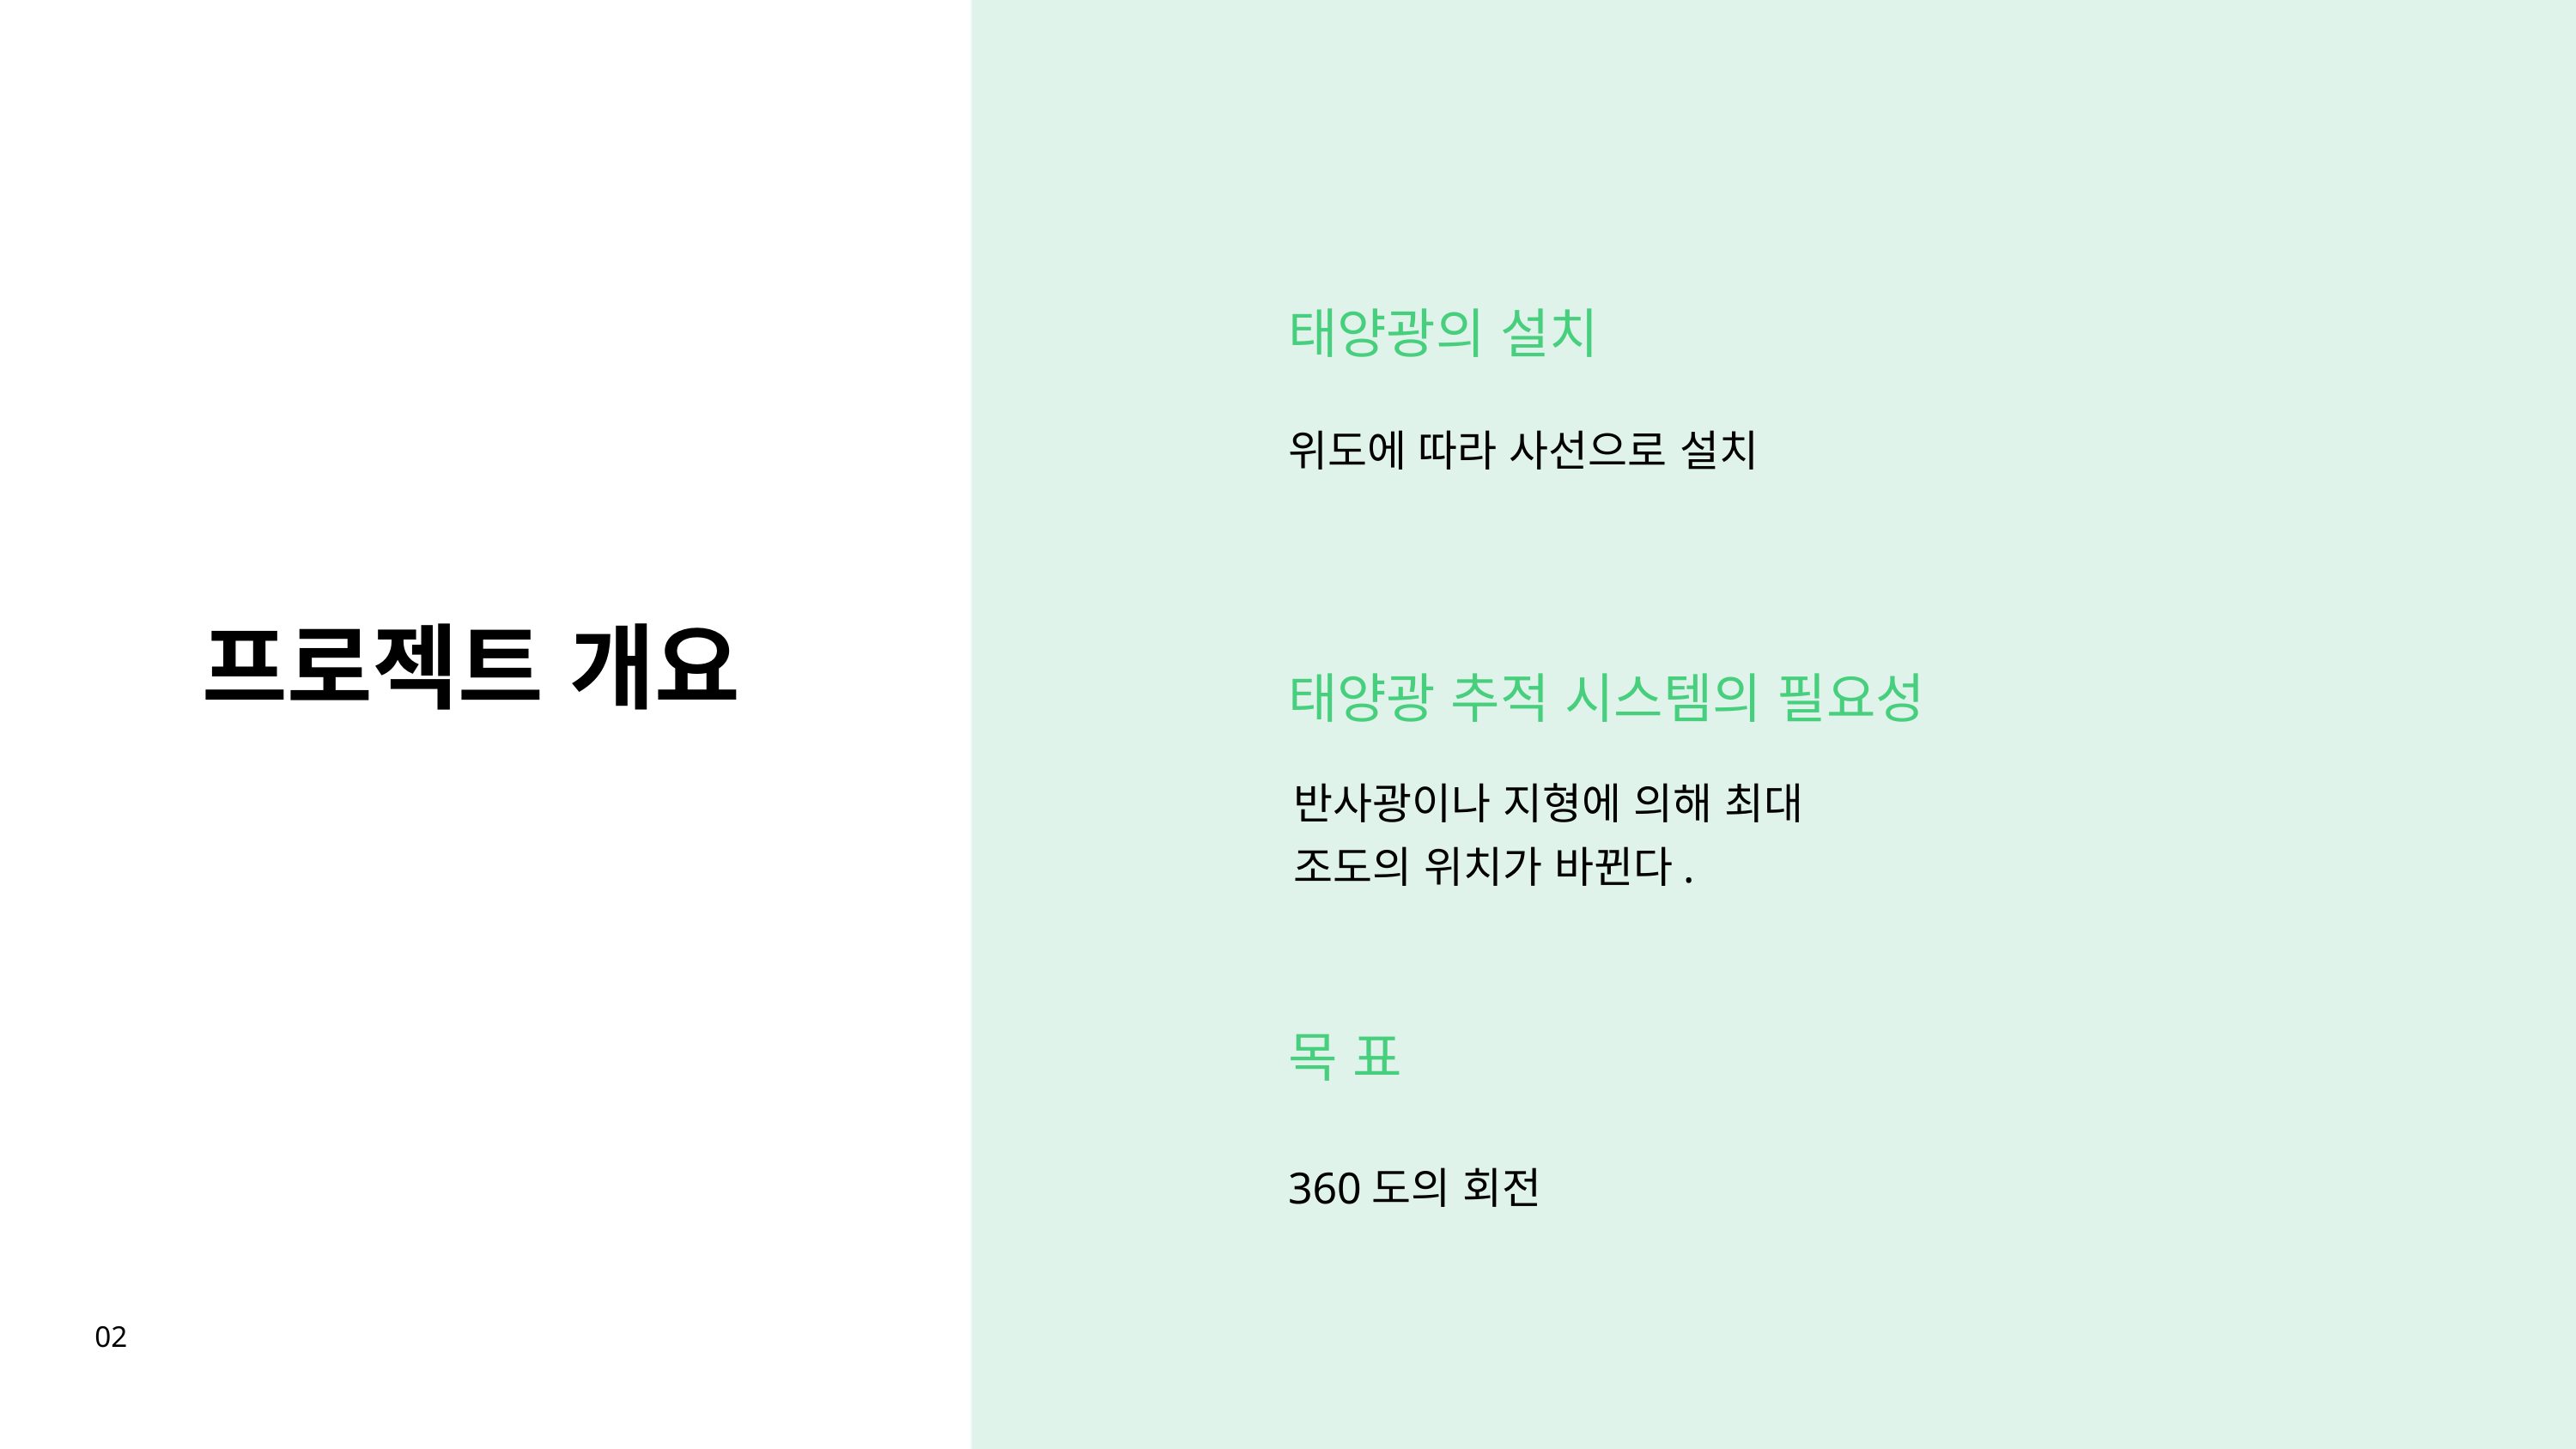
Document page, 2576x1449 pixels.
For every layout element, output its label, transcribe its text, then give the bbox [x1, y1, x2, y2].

text_box 태양광의 설치 [1287, 286, 1814, 361]
text_box 목 표 [1288, 1010, 1816, 1086]
text_box 태양광 추적 시스템의 필요성 [1287, 651, 1968, 726]
text_box 360도의 회전 [1287, 1149, 1813, 1211]
picture [0, 0, 972, 1449]
text_box 반사광이나 지형에 의해 최대 조도의 위치가 바뀐다. [1293, 765, 1818, 891]
text_box 위도에 따라 사선으로 설치 [1287, 413, 1813, 474]
